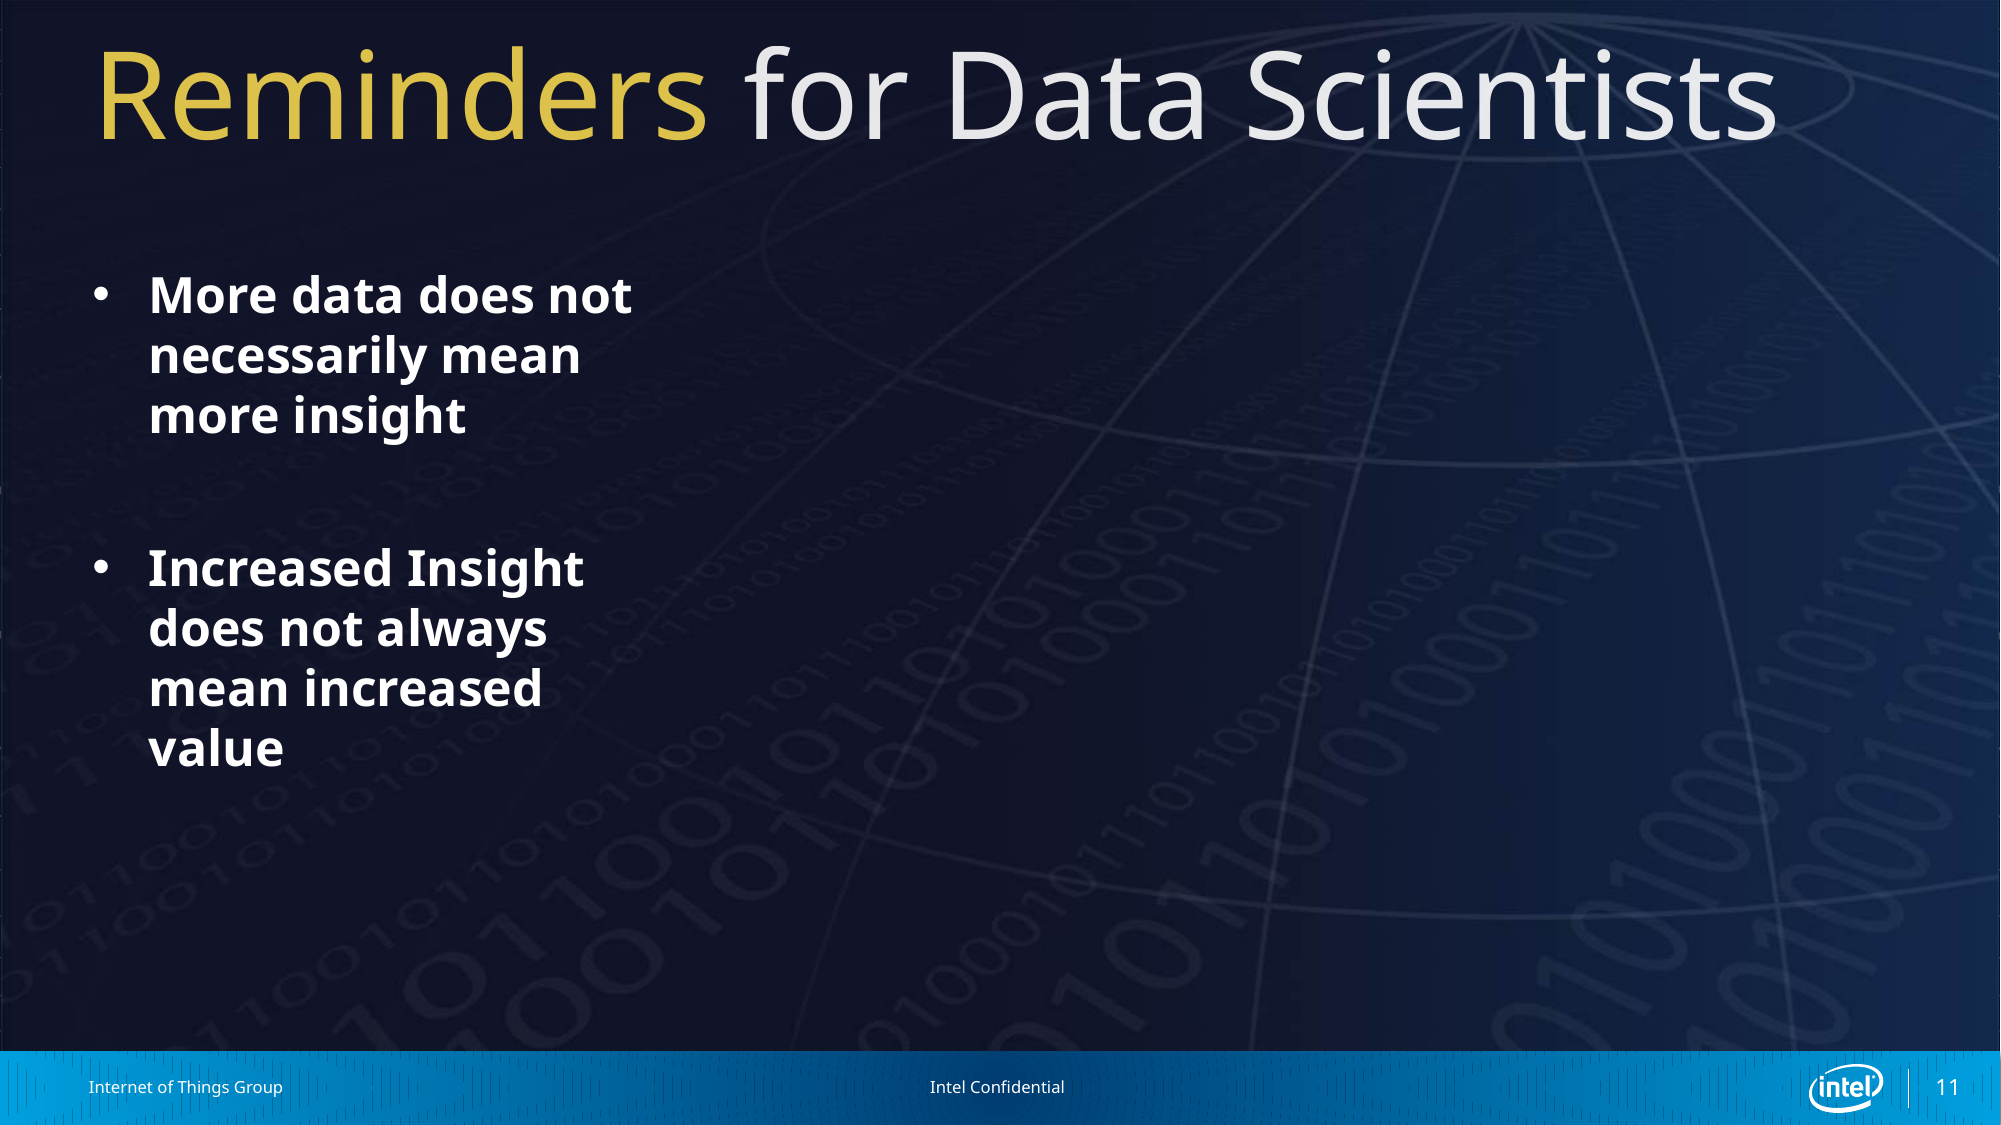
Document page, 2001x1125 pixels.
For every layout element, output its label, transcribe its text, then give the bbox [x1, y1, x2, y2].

picture [1, 0, 1999, 1051]
title Reminders for Data Scientists [77, 49, 1923, 169]
list More data does not necessarily mean more insight Increased Insight does not always mean increased value [77, 255, 670, 958]
slide_number 11 [1931, 1071, 1968, 1106]
